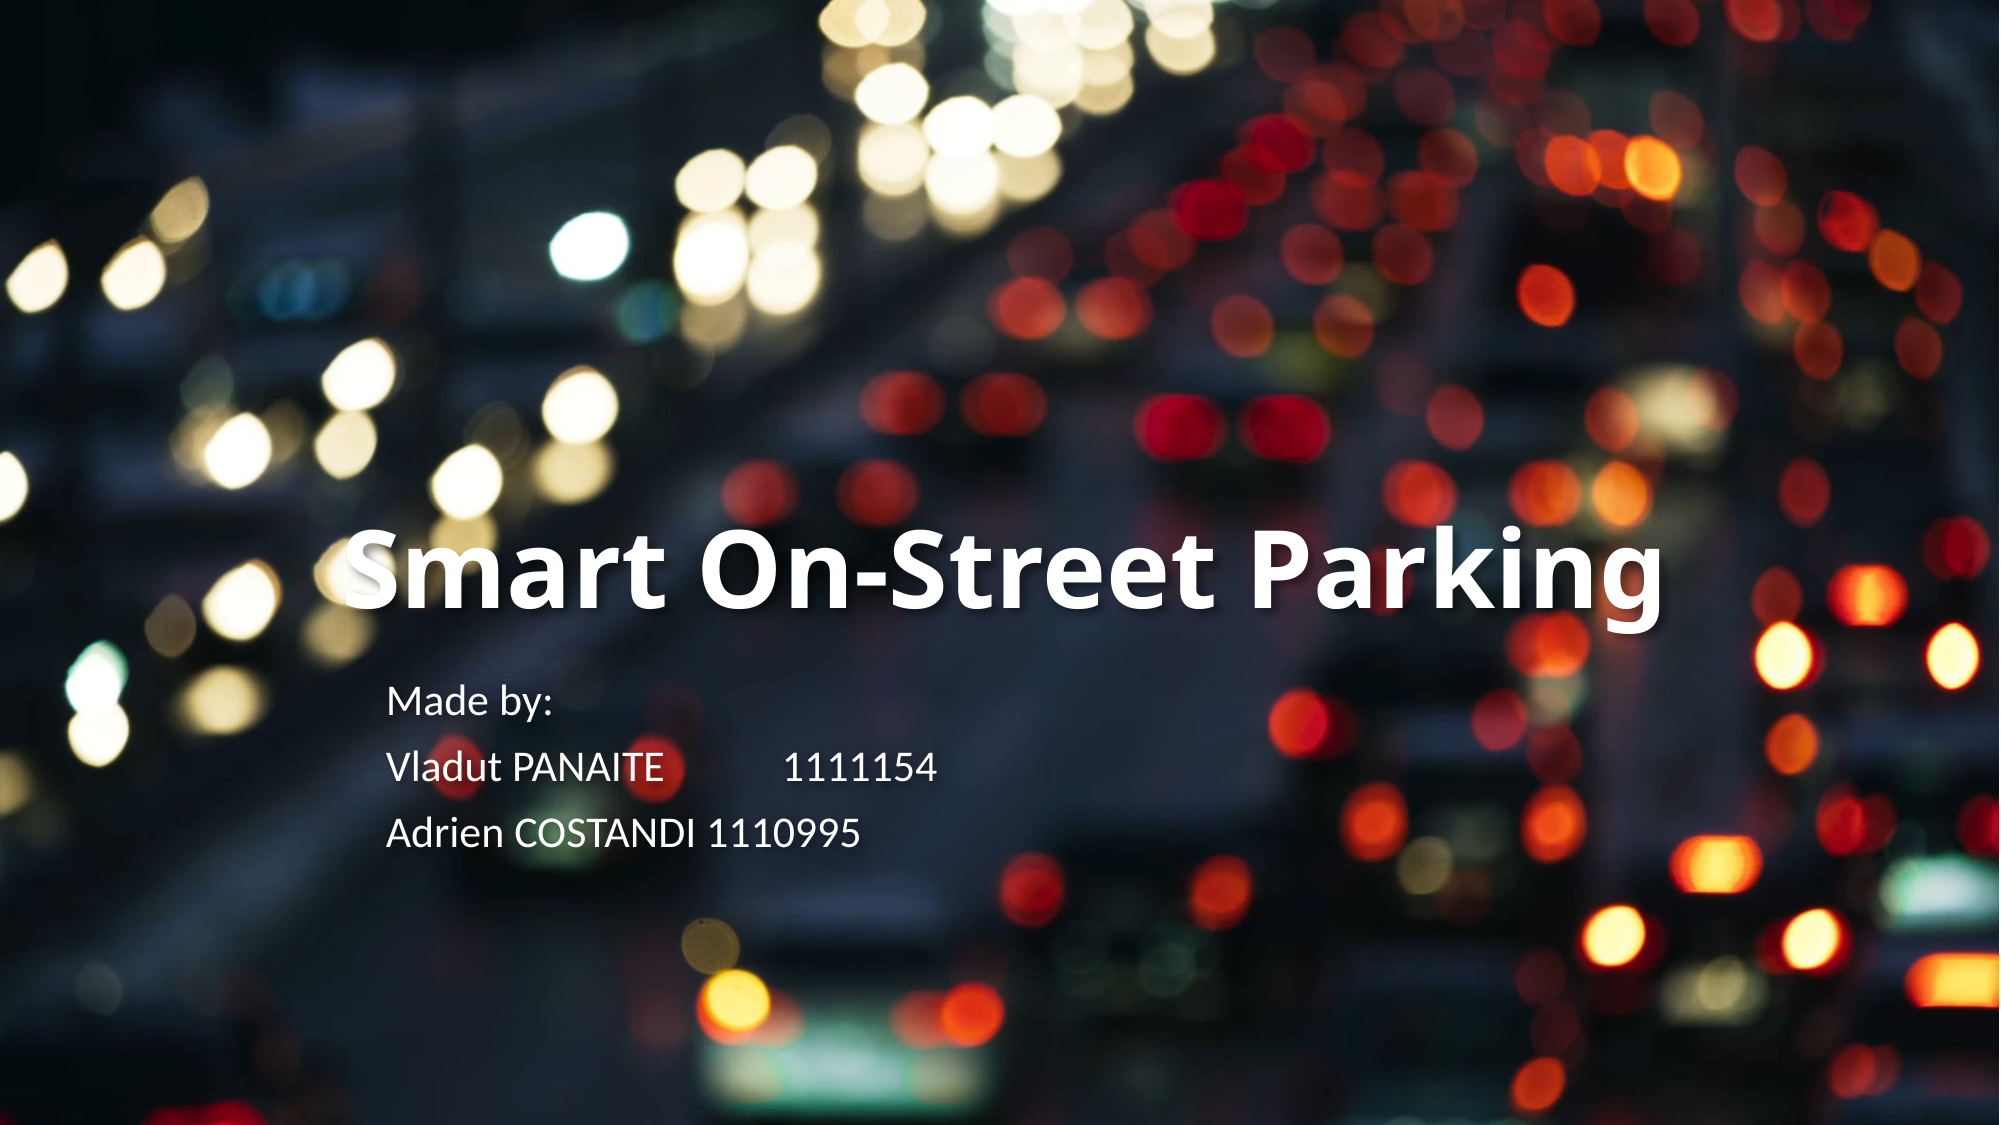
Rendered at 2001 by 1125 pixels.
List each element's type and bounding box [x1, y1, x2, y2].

text_box [0, 0, 2000, 1125]
